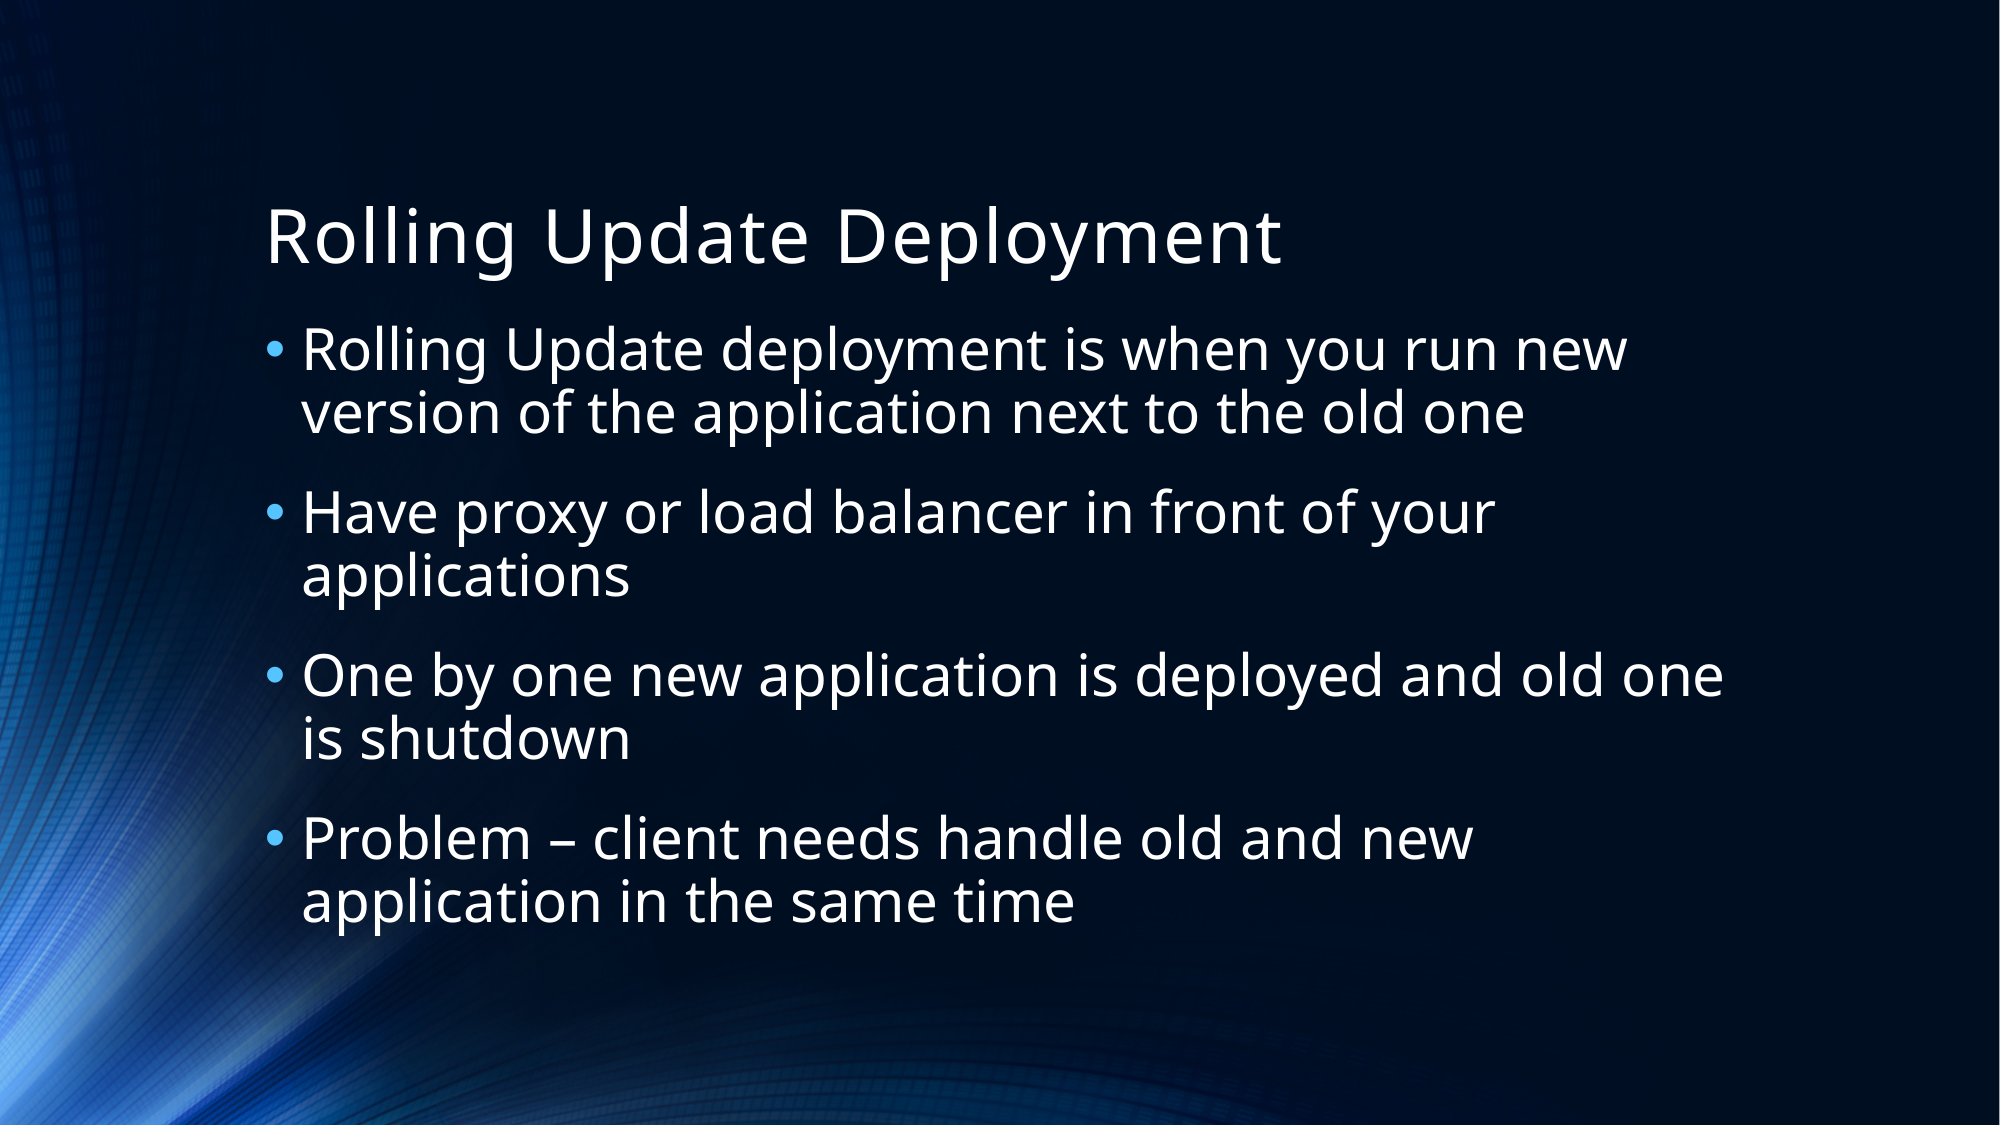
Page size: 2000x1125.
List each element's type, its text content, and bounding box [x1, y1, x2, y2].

picture [0, 0, 2000, 1125]
title Rolling Update Deployment [249, 62, 1750, 288]
list Rolling Update deployment is when you run new version of the application next to the old one Have proxy or load balancer in front of your applications One by one new application is deployed and old one is shutdown Problem – client needs handle old and new application in the same time [249, 312, 1749, 988]
